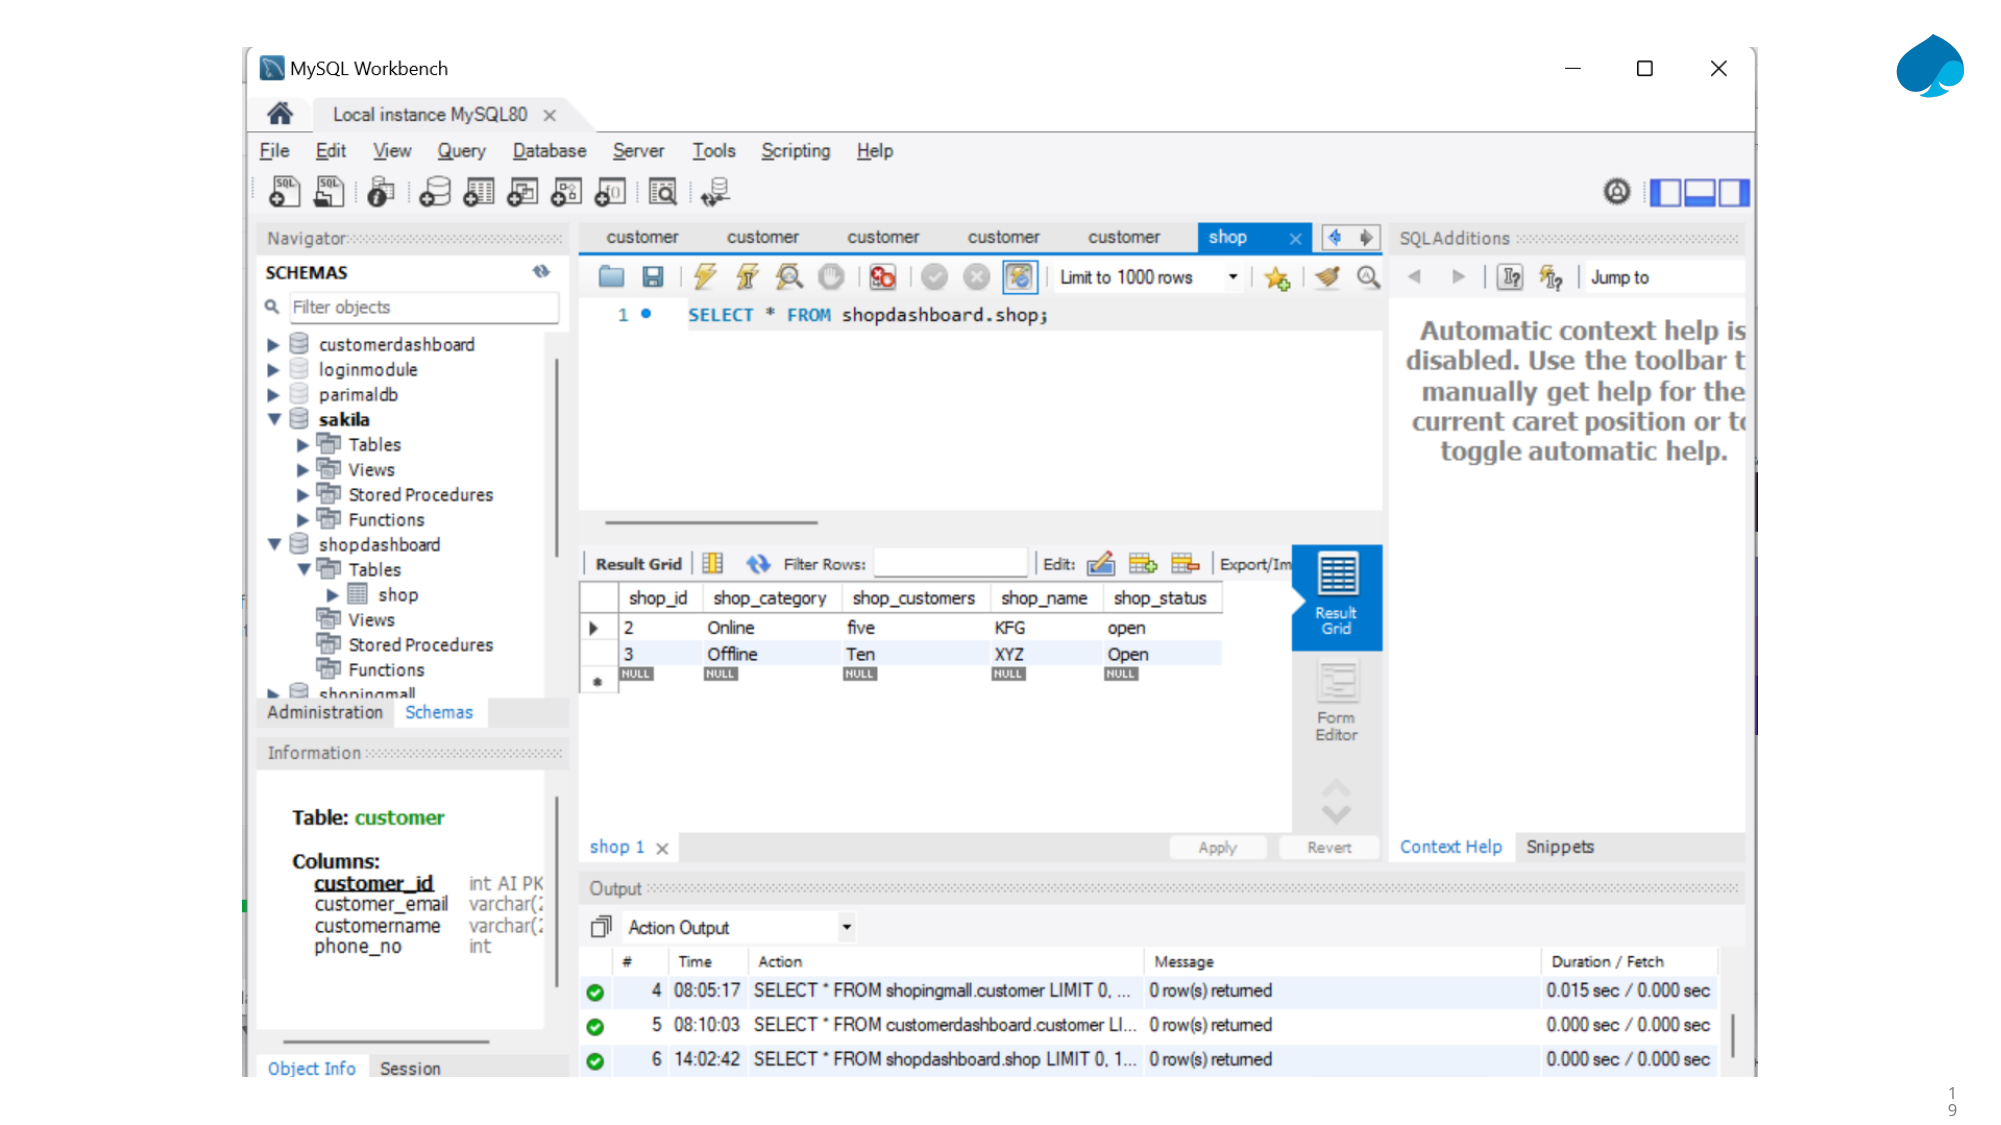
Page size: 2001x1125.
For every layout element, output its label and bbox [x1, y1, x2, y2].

picture [1894, 34, 1964, 107]
picture [242, 47, 1758, 1078]
picture [1936, 34, 1964, 62]
